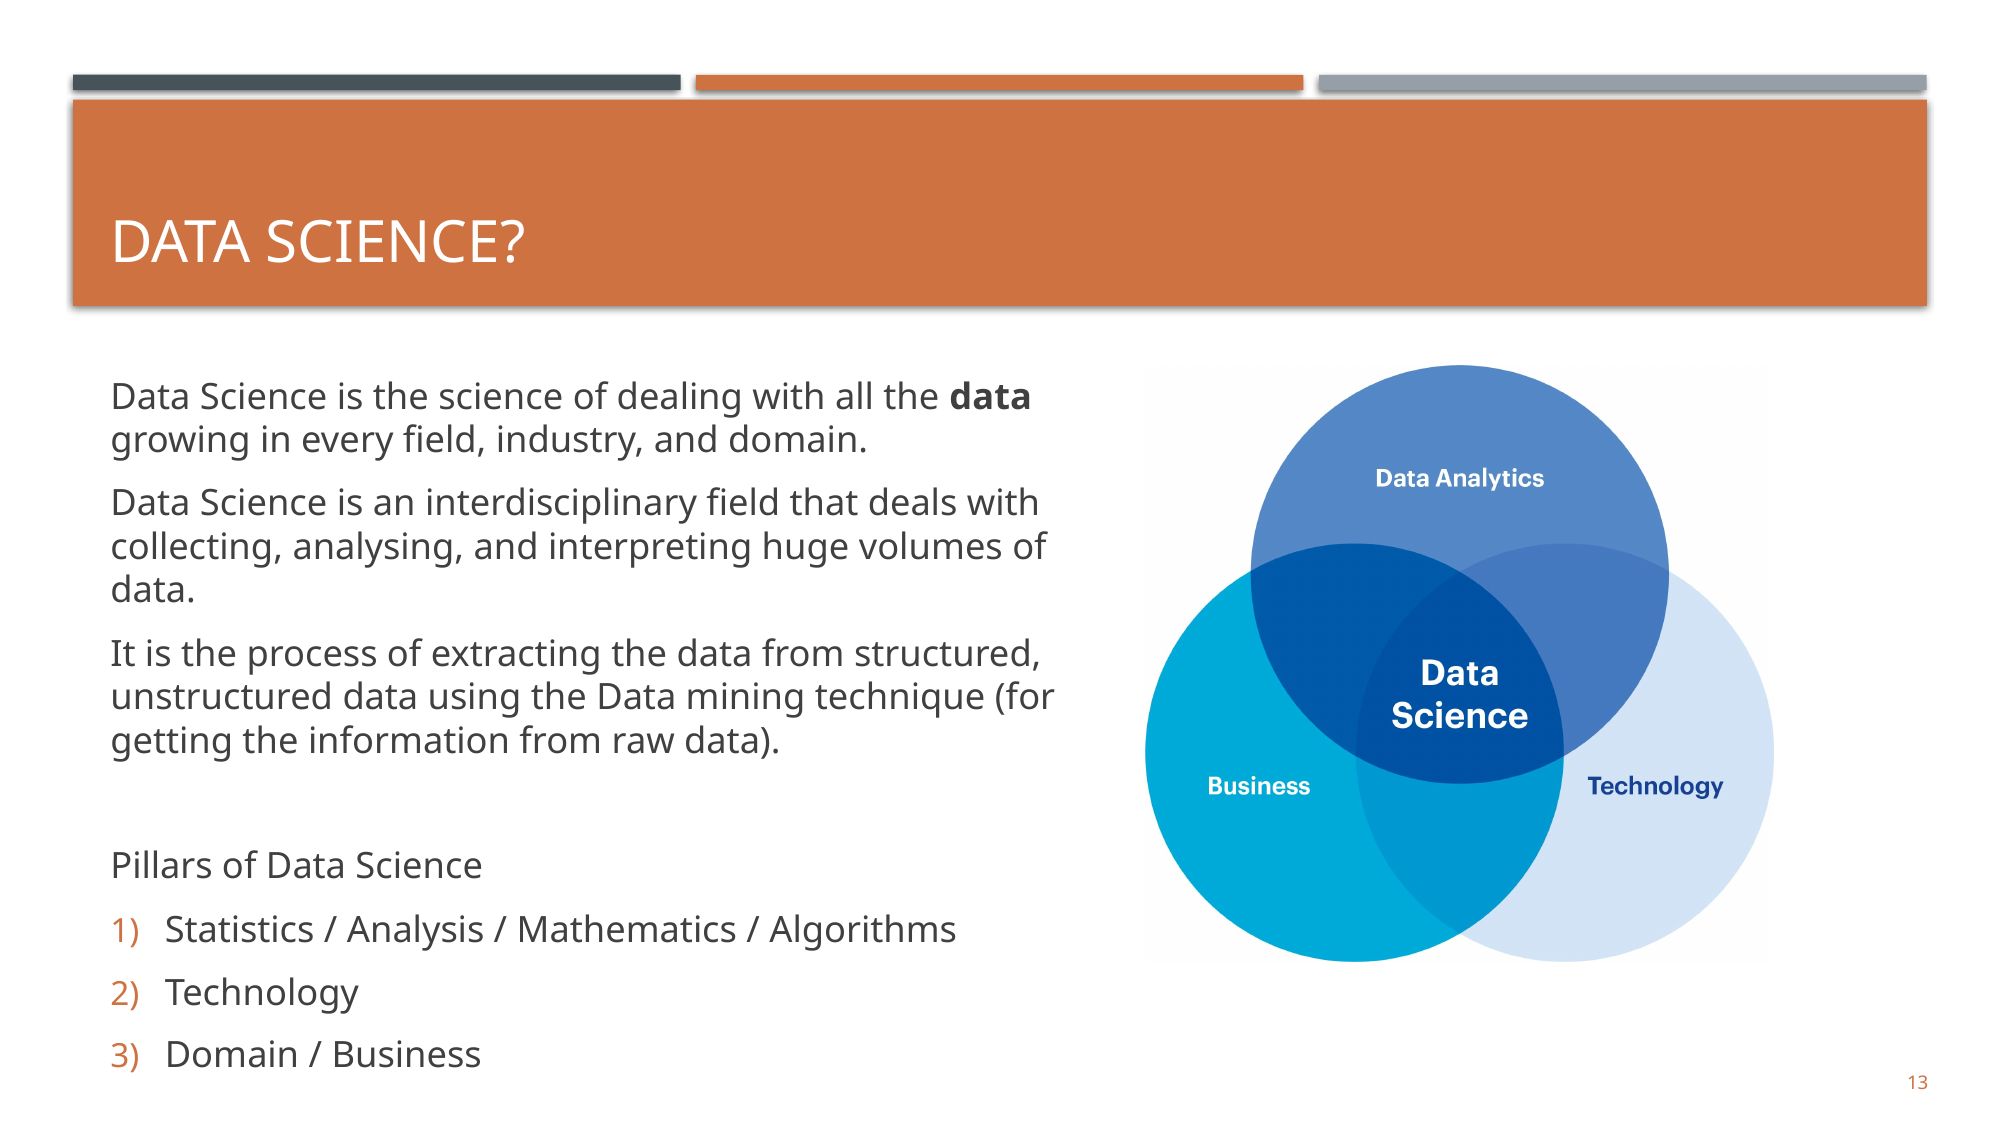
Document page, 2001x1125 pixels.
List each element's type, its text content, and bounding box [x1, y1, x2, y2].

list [1145, 364, 1775, 962]
title Data Science? [95, 119, 1905, 282]
list Data Science is the science of dealing with all the data growing in every field, industry, and domain. Data Science is an interdisciplinary field that deals with collecting, analysing, and interpreting huge volumes of data. It is the process of extracting the data from structured, unstructured data using the Data mining technique (for getting the information from raw data). Pillars of Data Science Statistics / Analysis / Mathematics / Algorithms Technology Domain / Business [95, 365, 1119, 1084]
slide_number 13 [1770, 1053, 1944, 1114]
